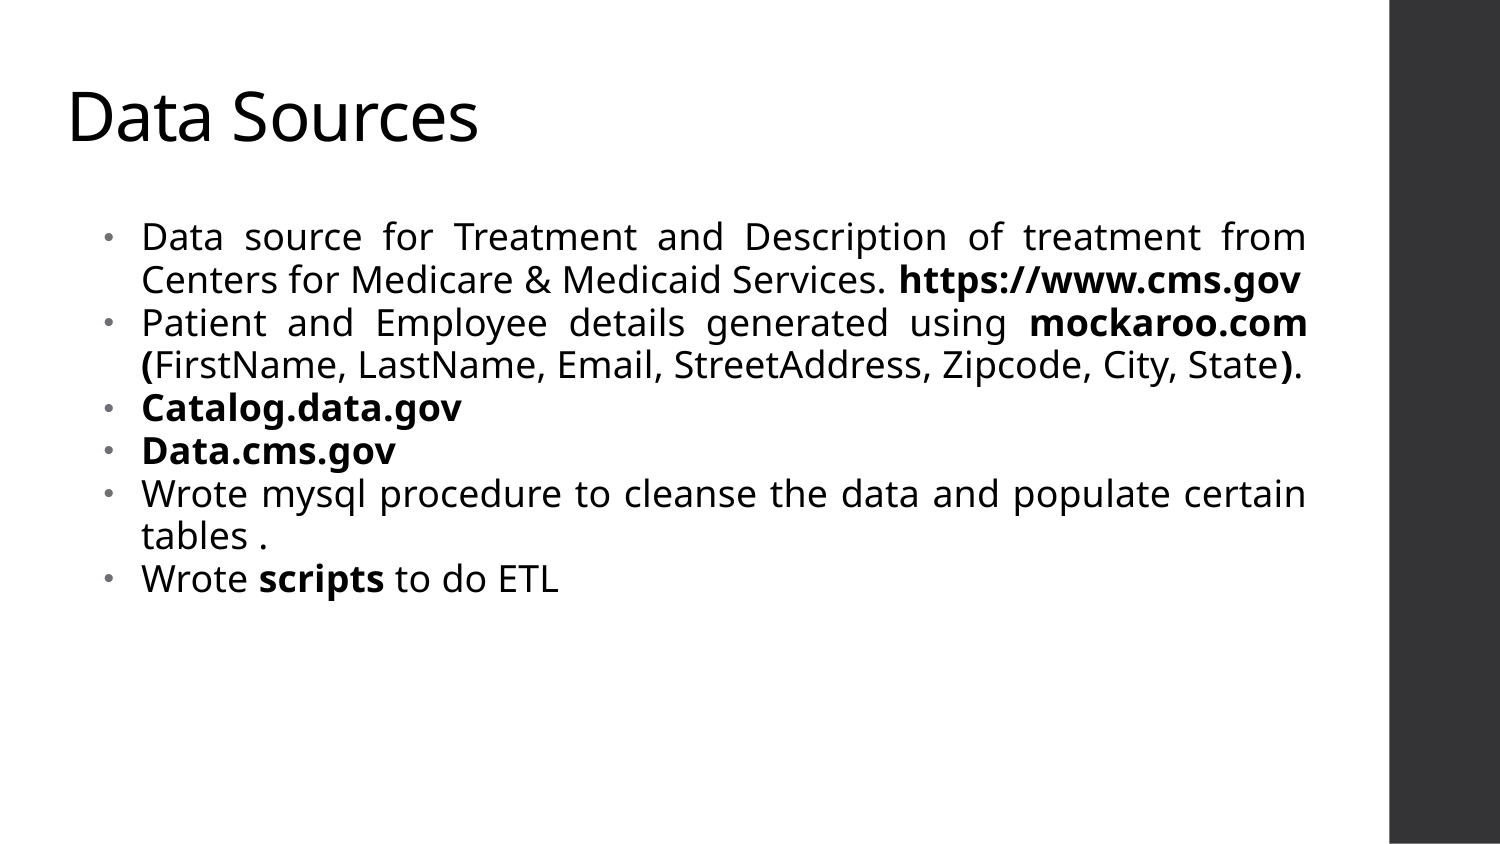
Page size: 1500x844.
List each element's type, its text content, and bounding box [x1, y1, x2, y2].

title Data Sources [51, 67, 1449, 167]
list Data source for Treatment and Description of treatment from Centers for Medicare & Medicaid Services. https://www.cms.gov Patient and Employee details generated using mockaroo.com (FirstName, LastName, Email, StreetAddress, Zipcode, City, State). Catalog.data.gov Data.cms.gov Wrote mysql procedure to cleanse the data and populate certain tables . Wrote scripts to do ETL [51, 201, 1325, 750]
